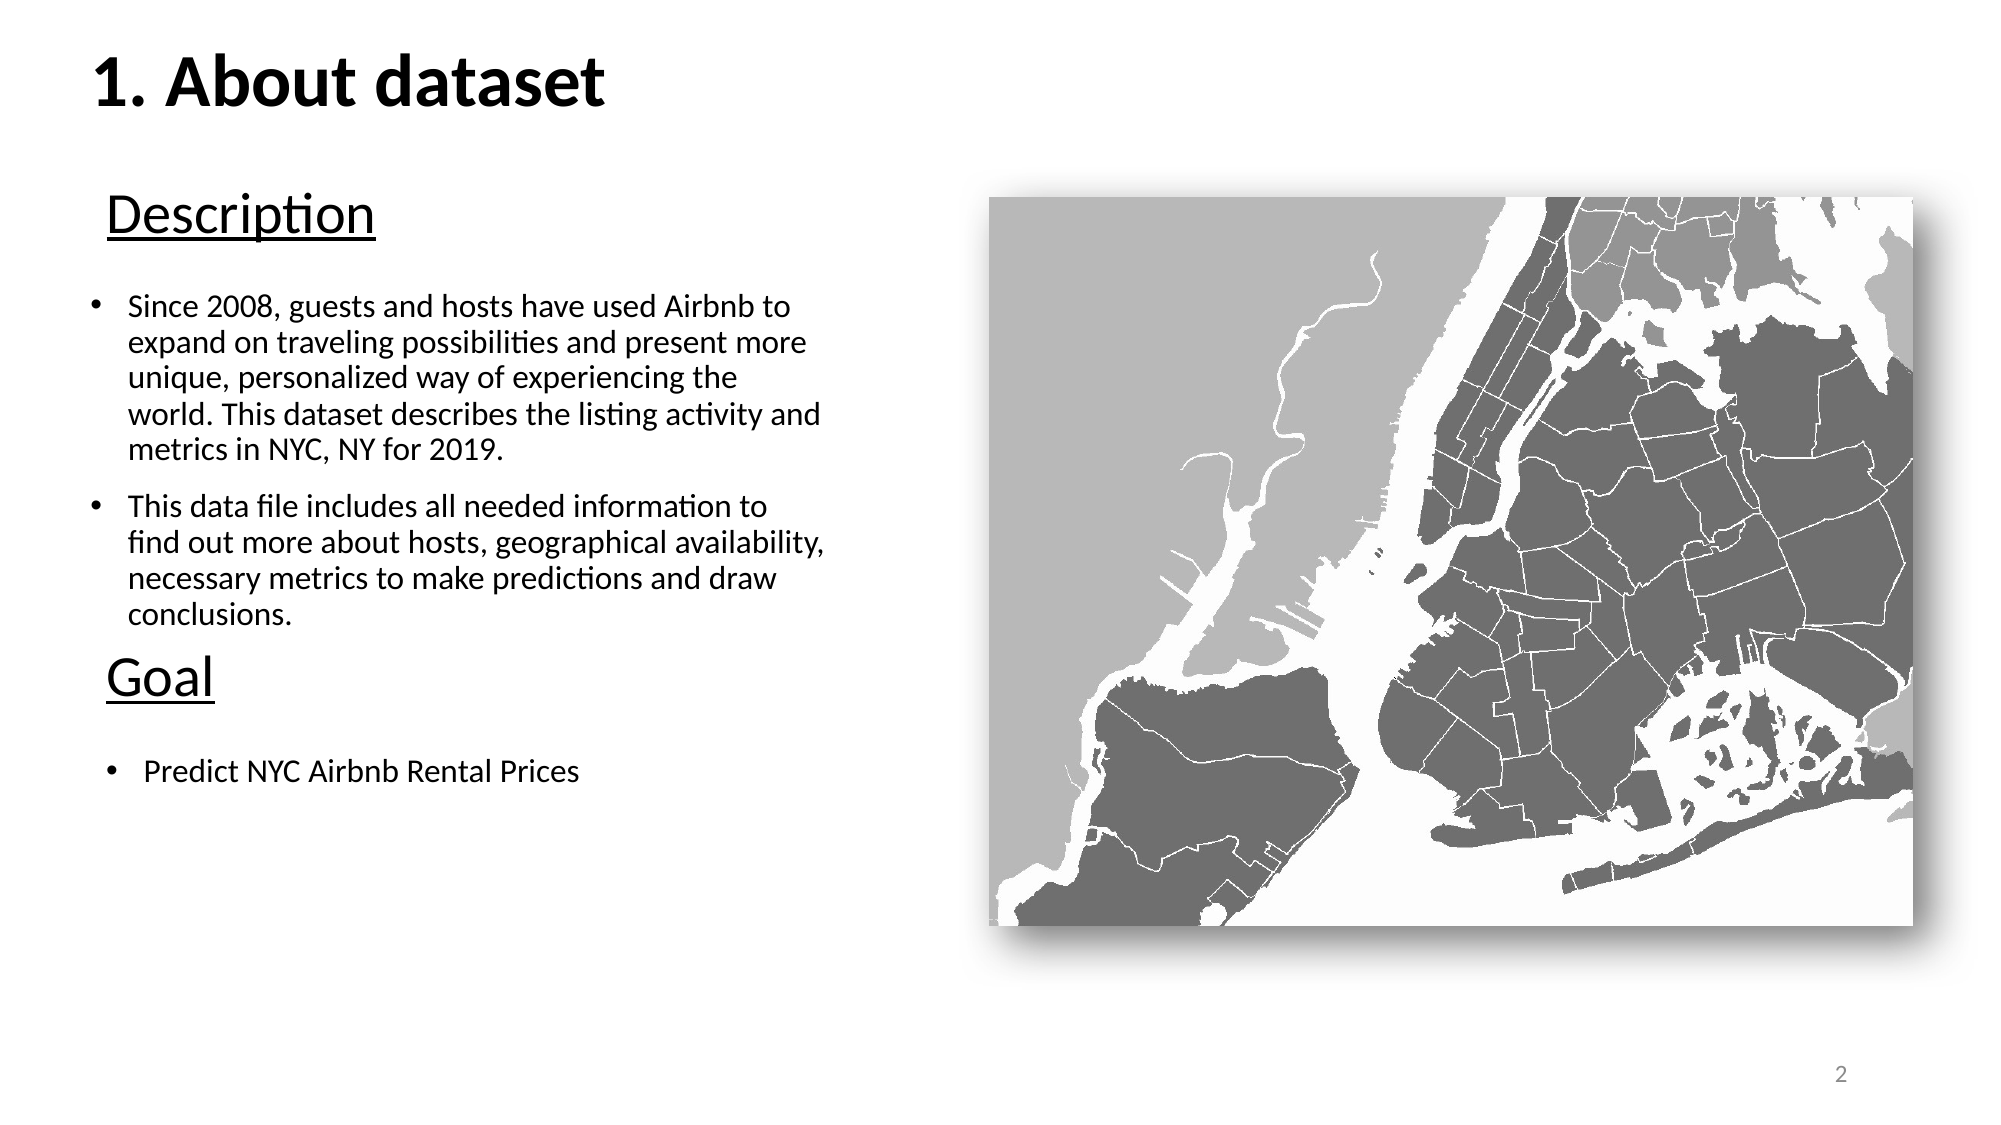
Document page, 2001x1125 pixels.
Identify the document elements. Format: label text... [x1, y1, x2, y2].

title Description [91, 158, 656, 254]
list Since 2008, guests and hosts have used Airbnb to expand on traveling possibilities and present more unique, personalized way of experiencing the world. This dataset describes the listing activity and metrics in NYC, NY for 2019. This data file includes all needed information to find out more about hosts, geographical availability, necessary metrics to make predictions and draw conclusions. [75, 281, 843, 628]
text_box 1. About dataset [75, 35, 731, 131]
slide_number 2 [1412, 1042, 1863, 1103]
text_box Predict NYC Airbnb Rental Prices [91, 746, 859, 807]
text_box Goal [91, 622, 656, 717]
picture [989, 197, 1914, 926]
